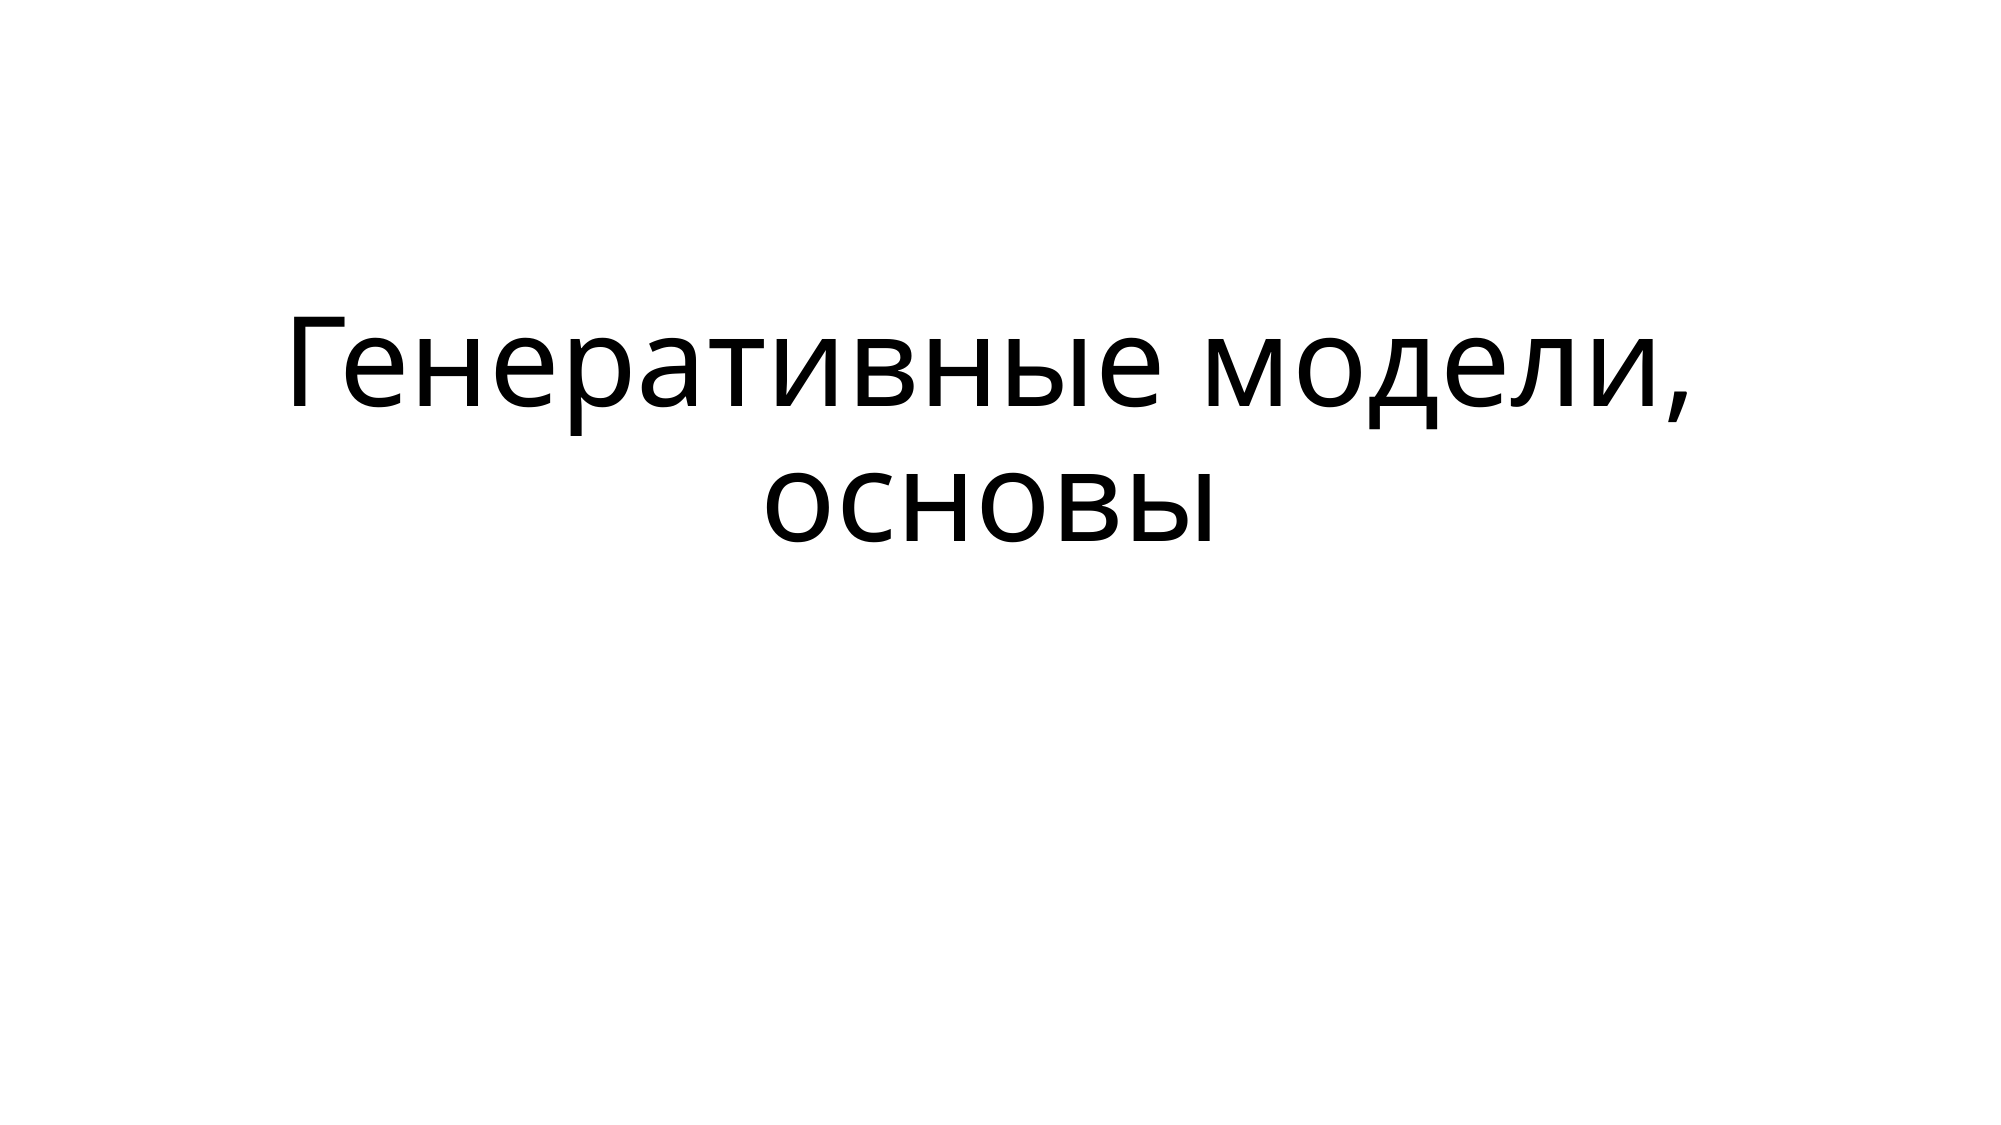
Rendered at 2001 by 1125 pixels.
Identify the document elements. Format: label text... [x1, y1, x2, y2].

title Генеративные модели, основы [145, 184, 1836, 576]
